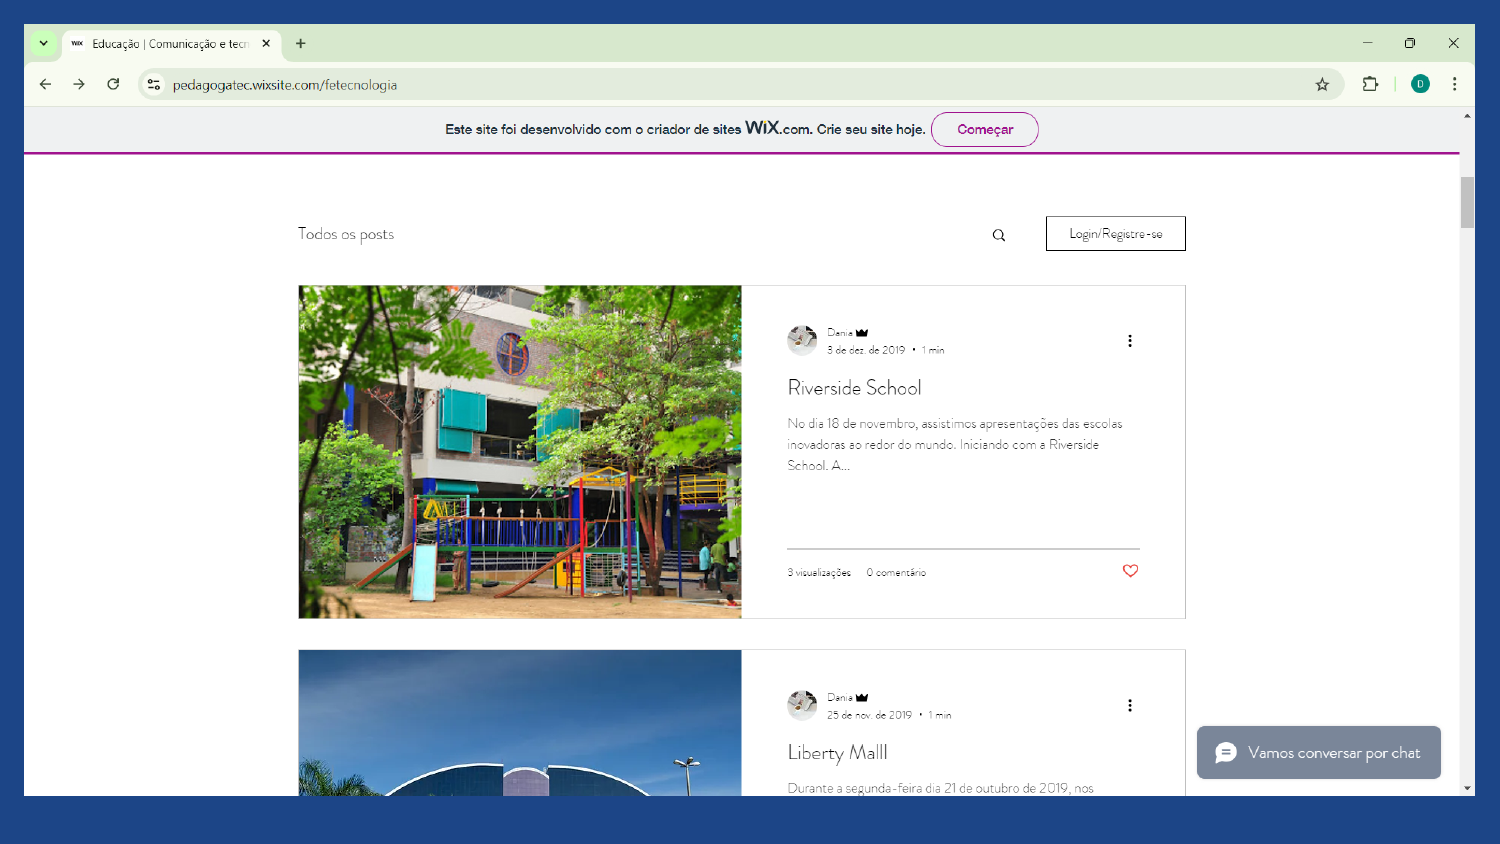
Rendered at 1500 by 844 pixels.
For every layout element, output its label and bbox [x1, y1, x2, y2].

picture [24, 24, 1476, 796]
